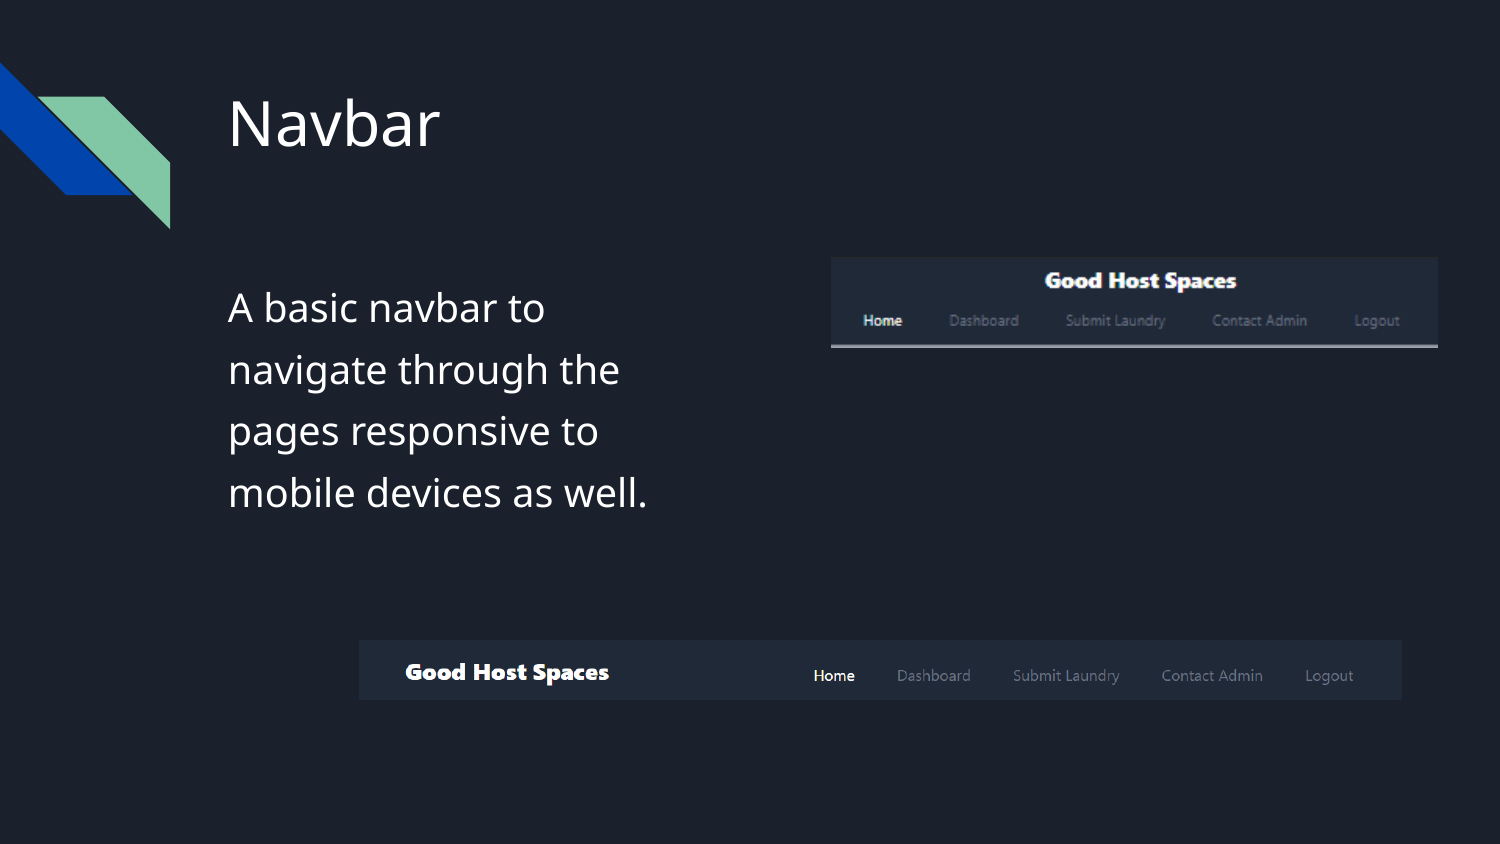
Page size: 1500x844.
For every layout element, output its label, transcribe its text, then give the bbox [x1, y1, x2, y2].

picture [359, 640, 1402, 700]
list A basic navbar to navigate through the pages responsive to mobile devices as well. [212, 257, 698, 735]
picture [831, 256, 1439, 348]
title Navbar [212, 64, 1368, 215]
